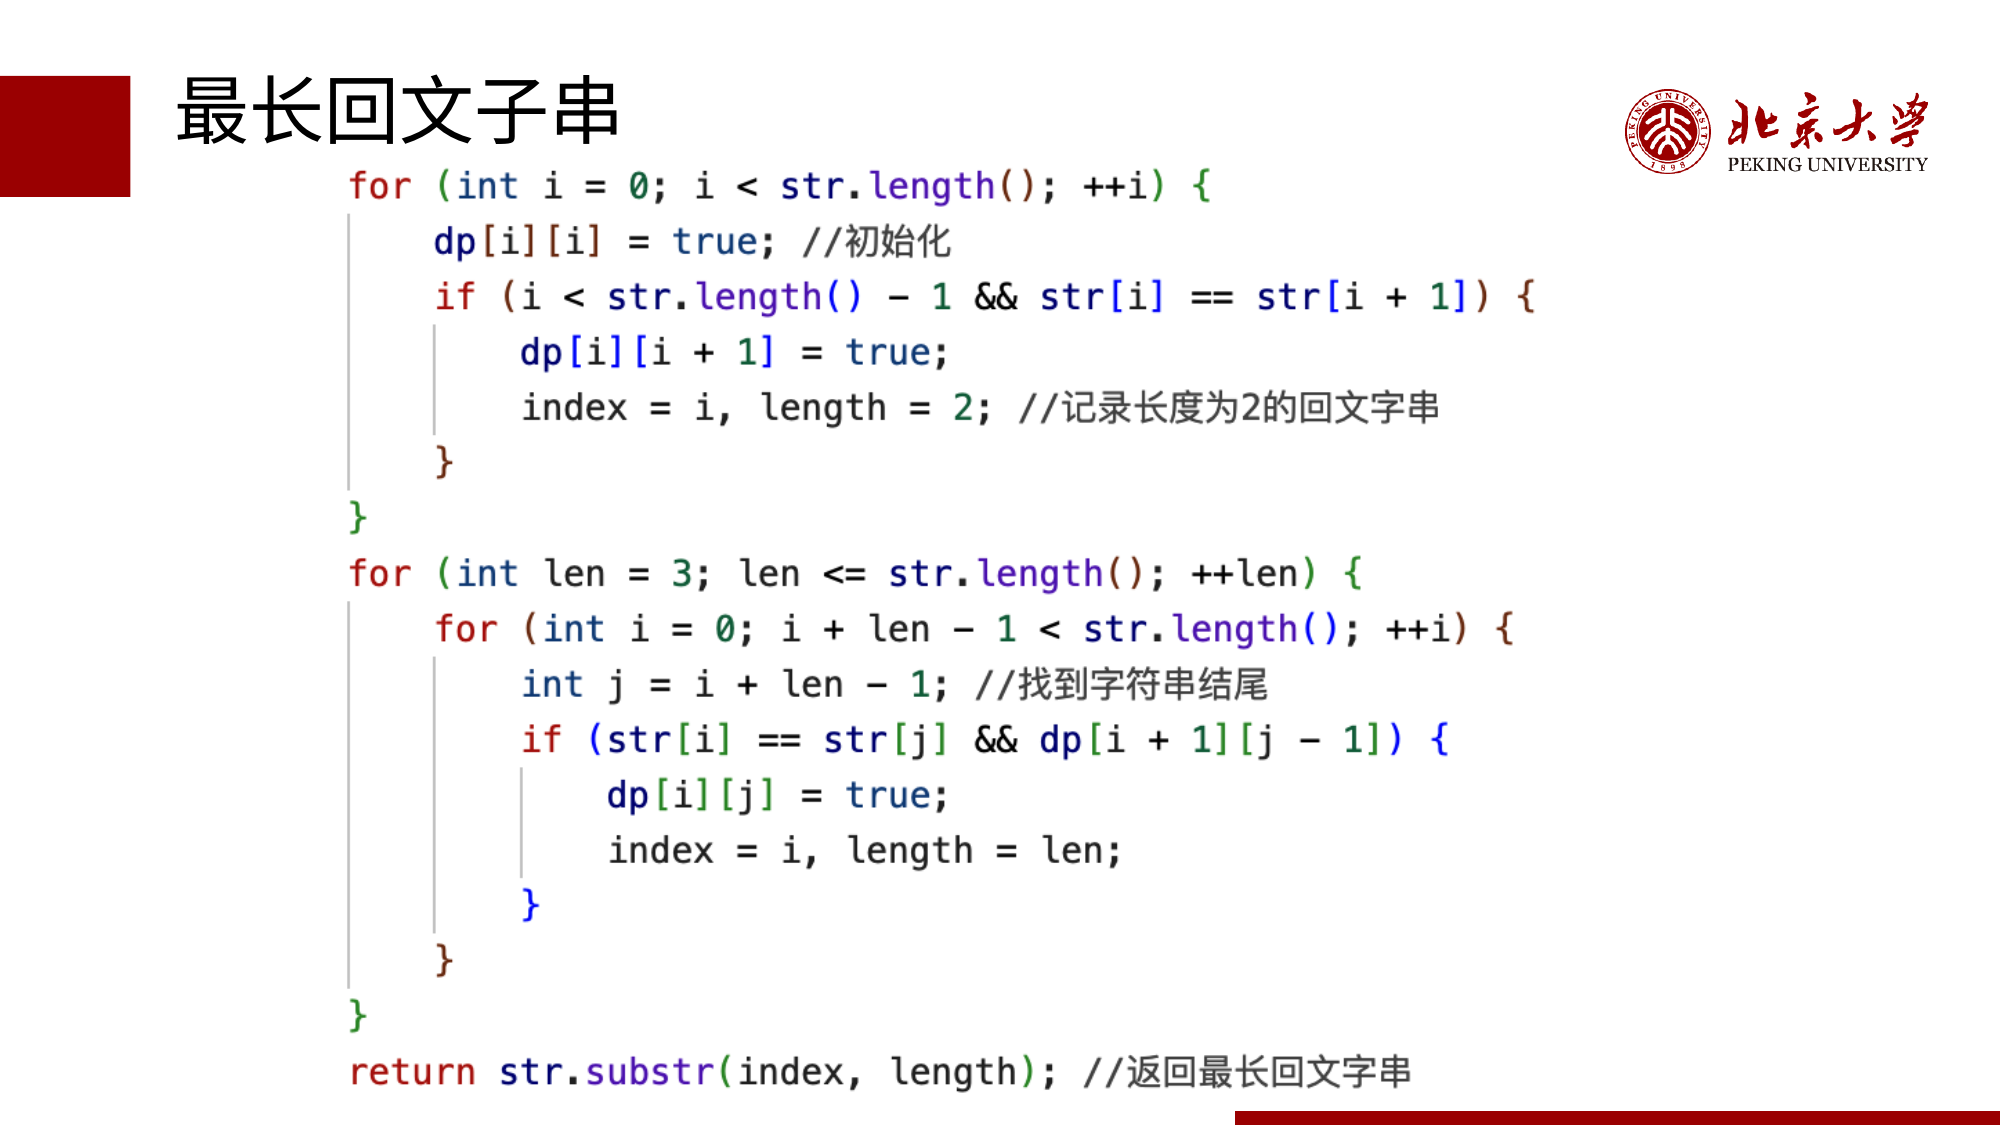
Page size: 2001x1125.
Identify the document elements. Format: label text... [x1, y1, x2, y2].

text_box 最长回文子串 [159, 55, 640, 161]
text_box [1235, 1111, 2000, 1125]
picture [299, 89, 1928, 1108]
text_box [0, 75, 131, 197]
